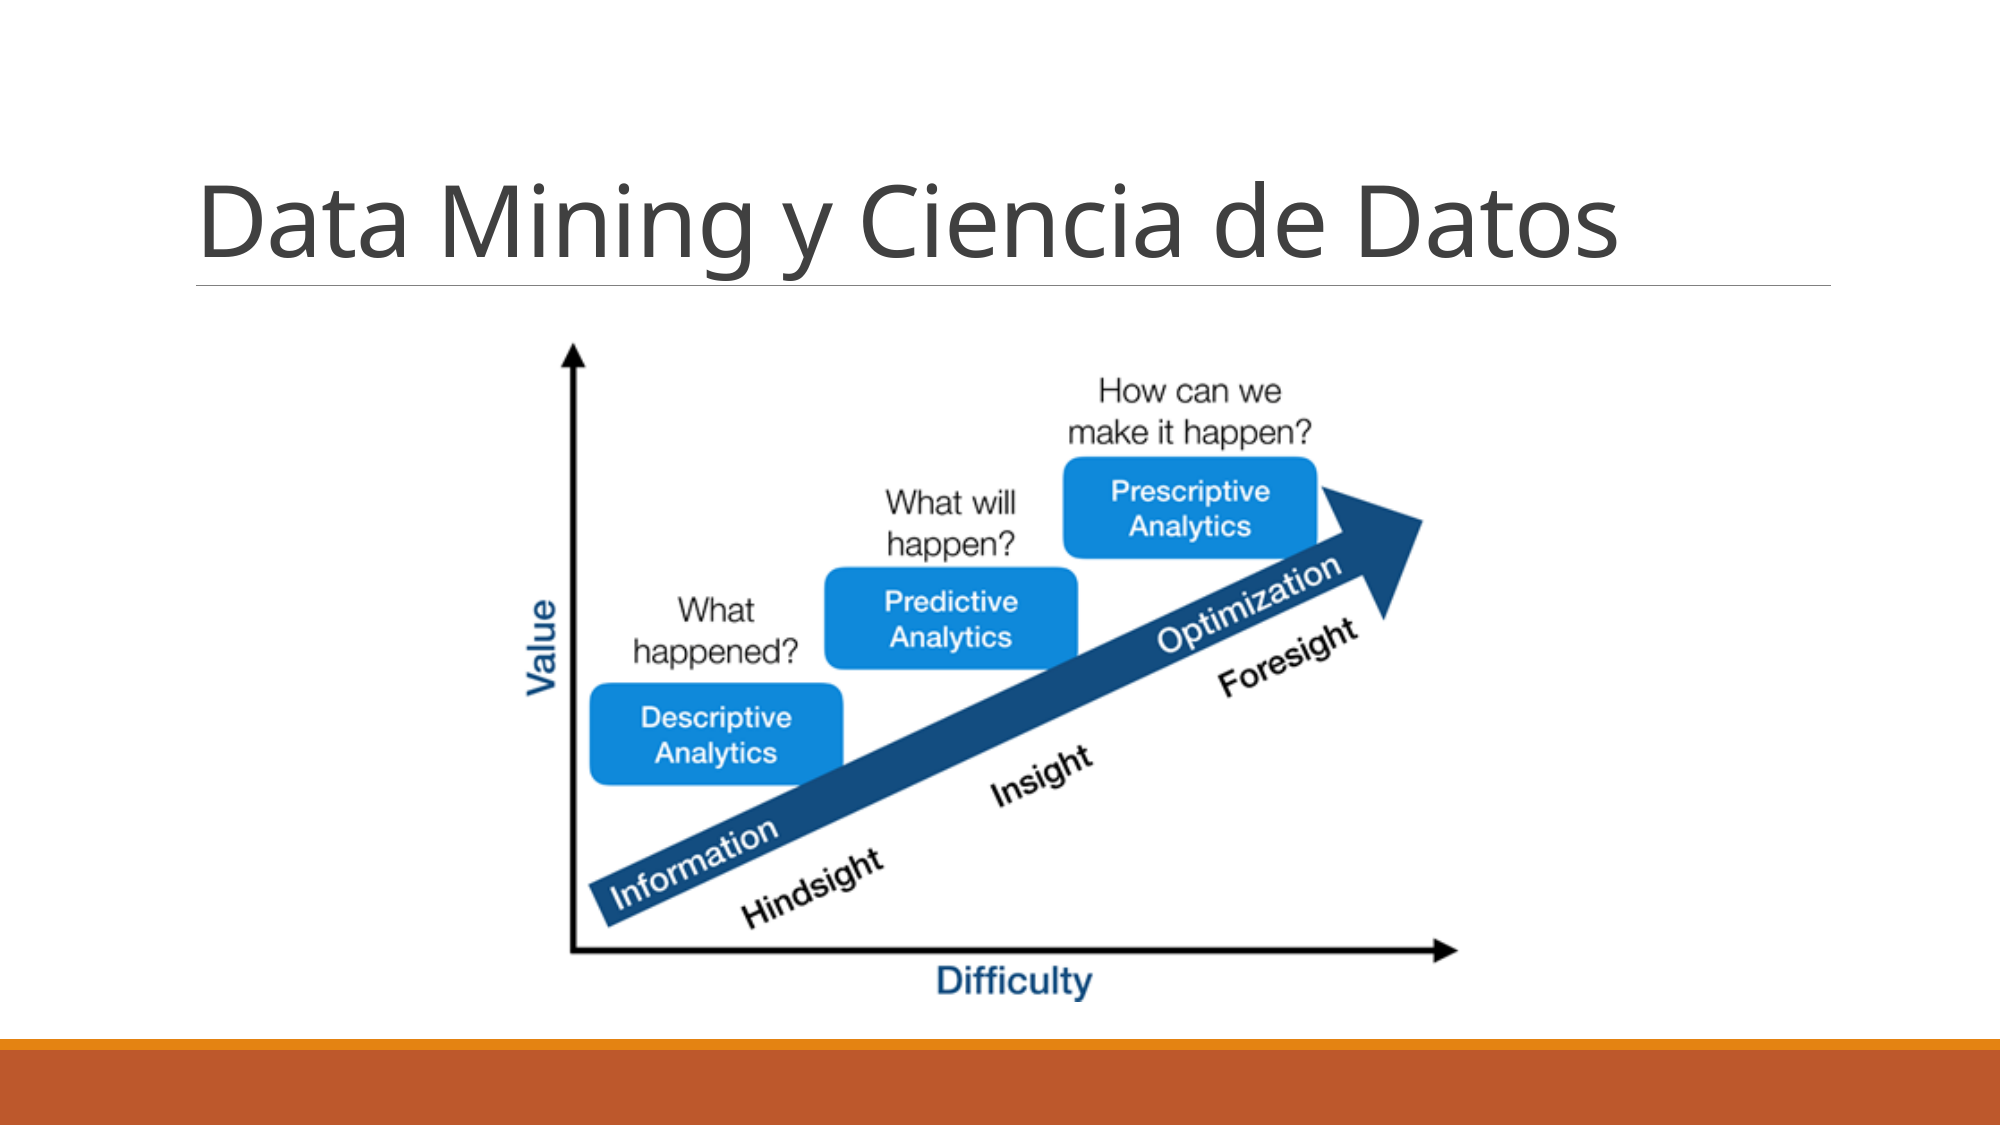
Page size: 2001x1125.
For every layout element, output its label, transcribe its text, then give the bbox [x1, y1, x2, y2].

picture [506, 328, 1494, 1002]
title Data Mining y Ciencia de Datos [180, 47, 1830, 285]
